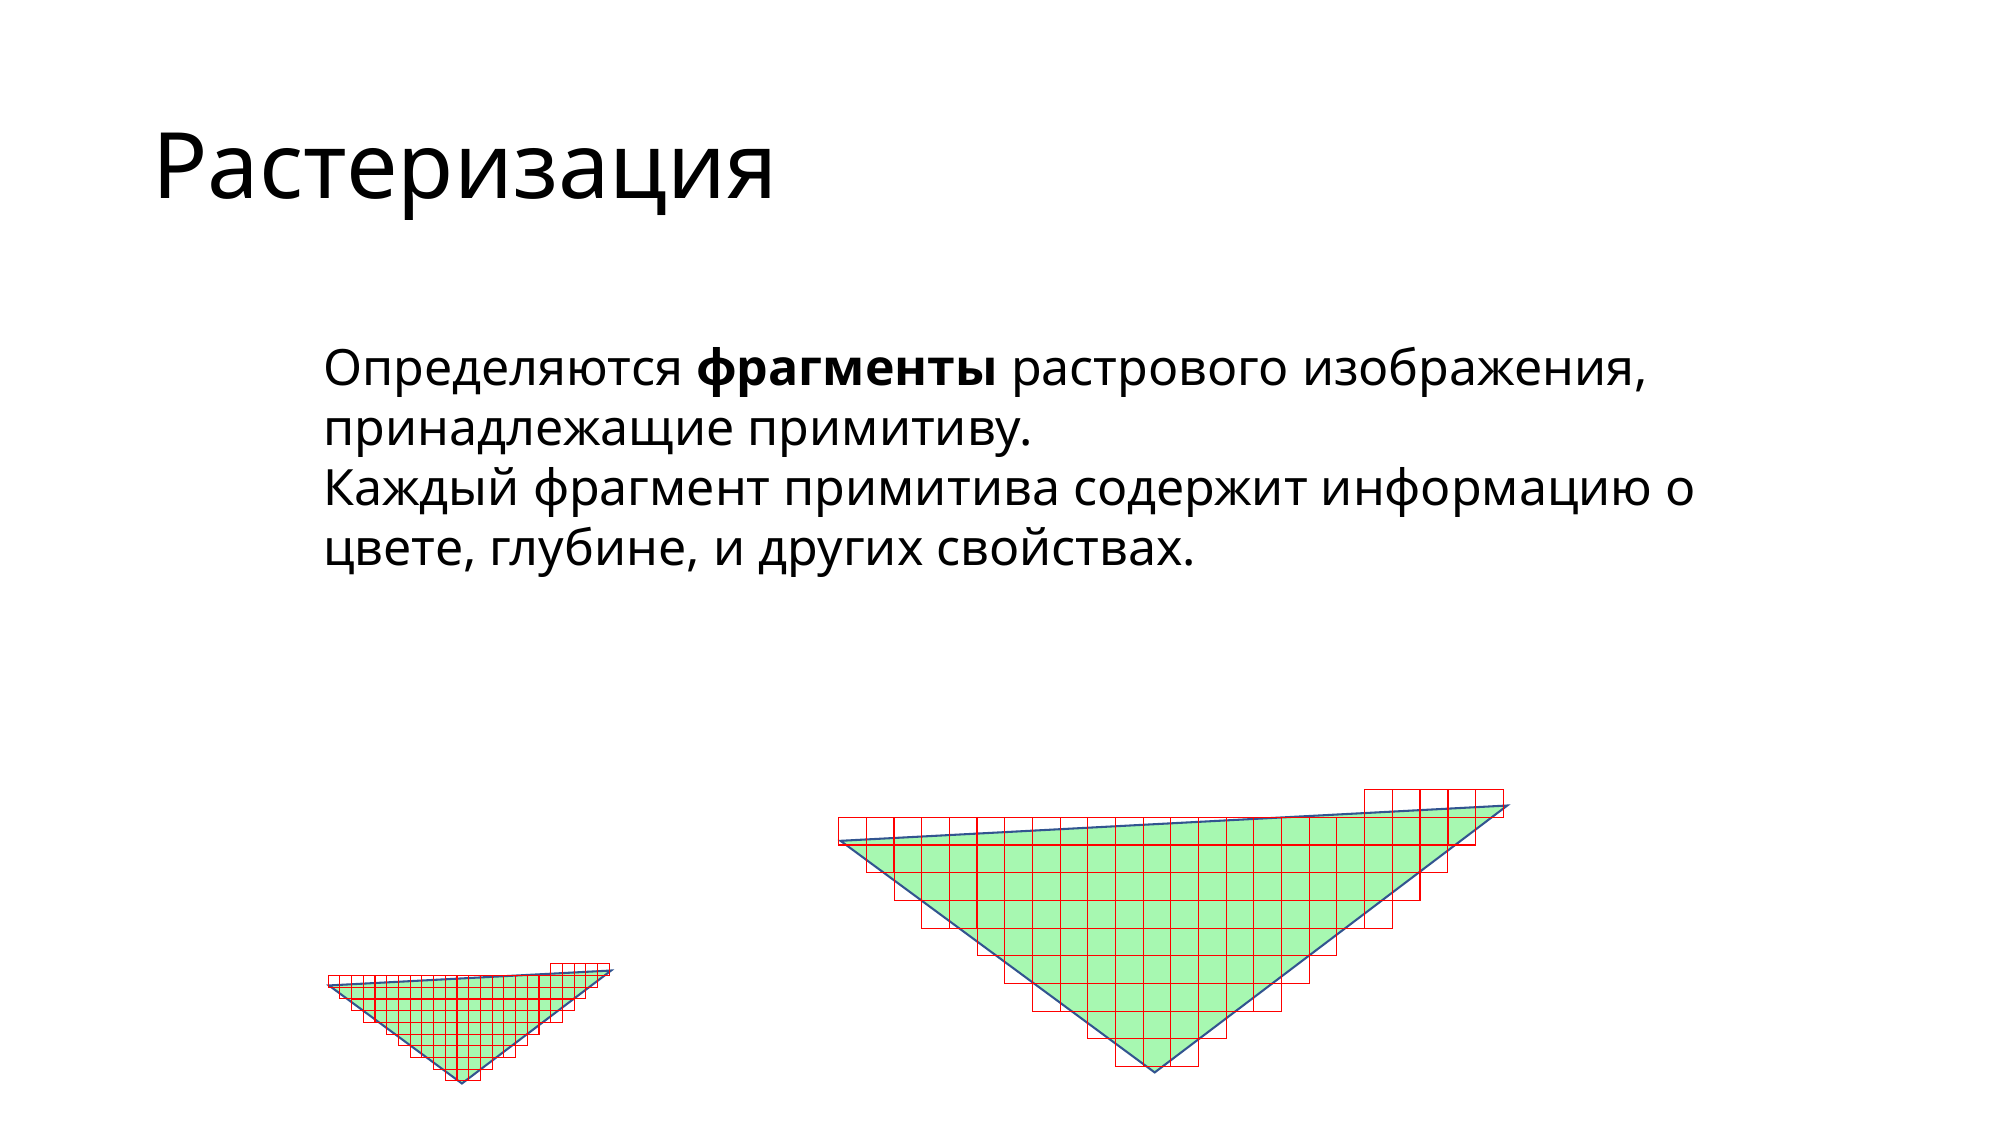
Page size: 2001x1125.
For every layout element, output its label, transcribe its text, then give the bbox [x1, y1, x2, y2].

text_box Определяются фрагменты растрового изображения, принадлежащие примитиву. Каждый фрагмент примитива содержит информацию о цвете, глубине, и других свойствах. [308, 328, 1750, 528]
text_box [328, 963, 615, 1083]
title Растеризация [137, 59, 1863, 278]
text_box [838, 789, 1515, 1071]
